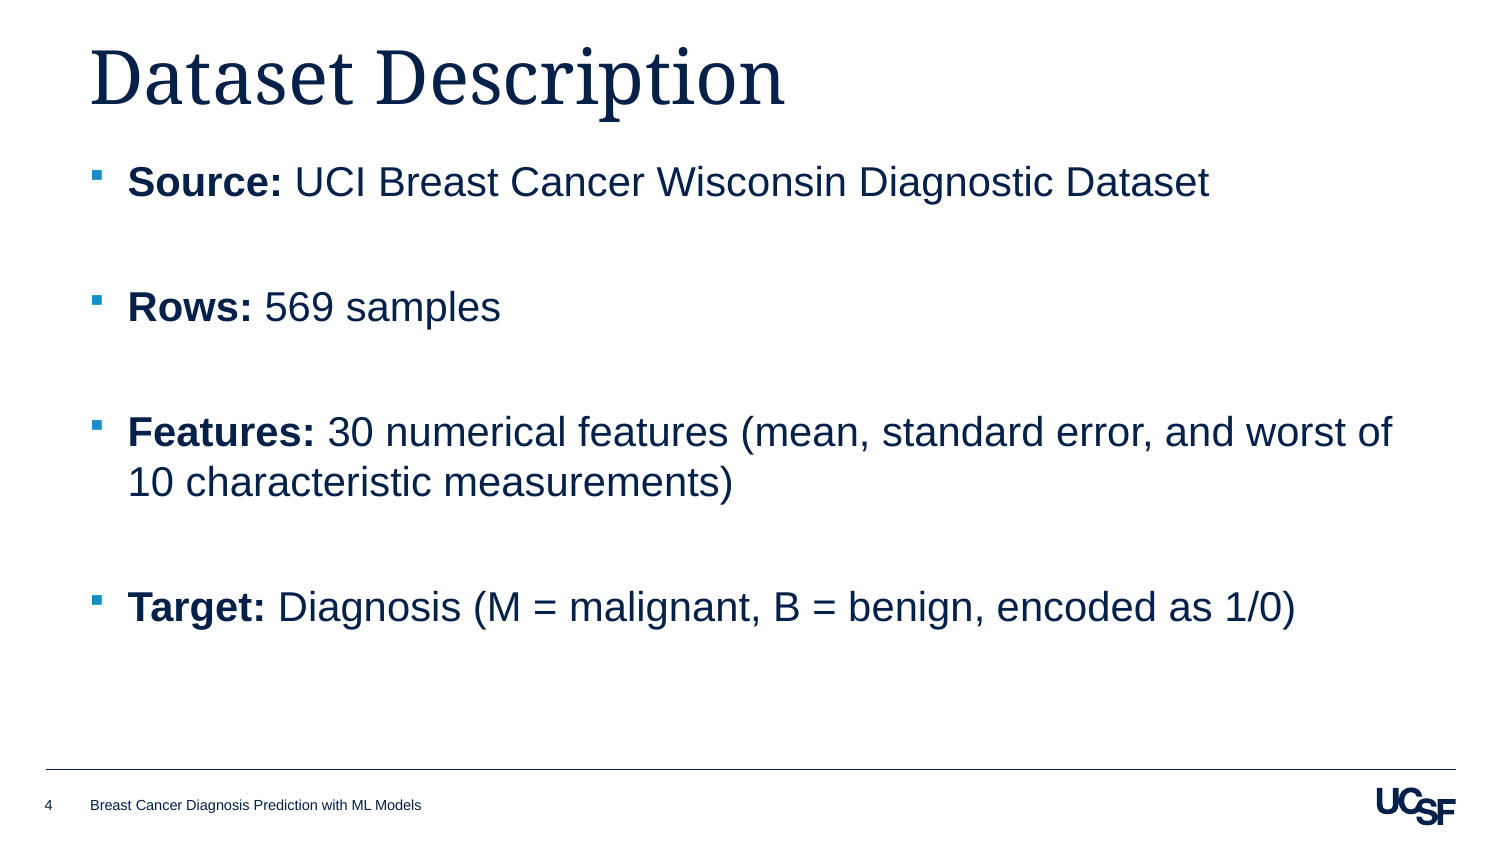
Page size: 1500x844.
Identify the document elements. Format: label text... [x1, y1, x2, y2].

list Source: UCI Breast Cancer Wisconsin Diagnostic Dataset Rows: 569 samples Features: 30 numerical features (mean, standard error, and worst of 10 characteristic measurements) Target: Diagnosis (M = malignant, B = benign, encoded as 1/0) [74, 146, 1410, 628]
footer Breast Cancer Diagnosis Prediction with ML Models [89, 796, 798, 813]
slide_number 4 [44, 793, 85, 814]
title Dataset Description [74, 52, 1416, 128]
